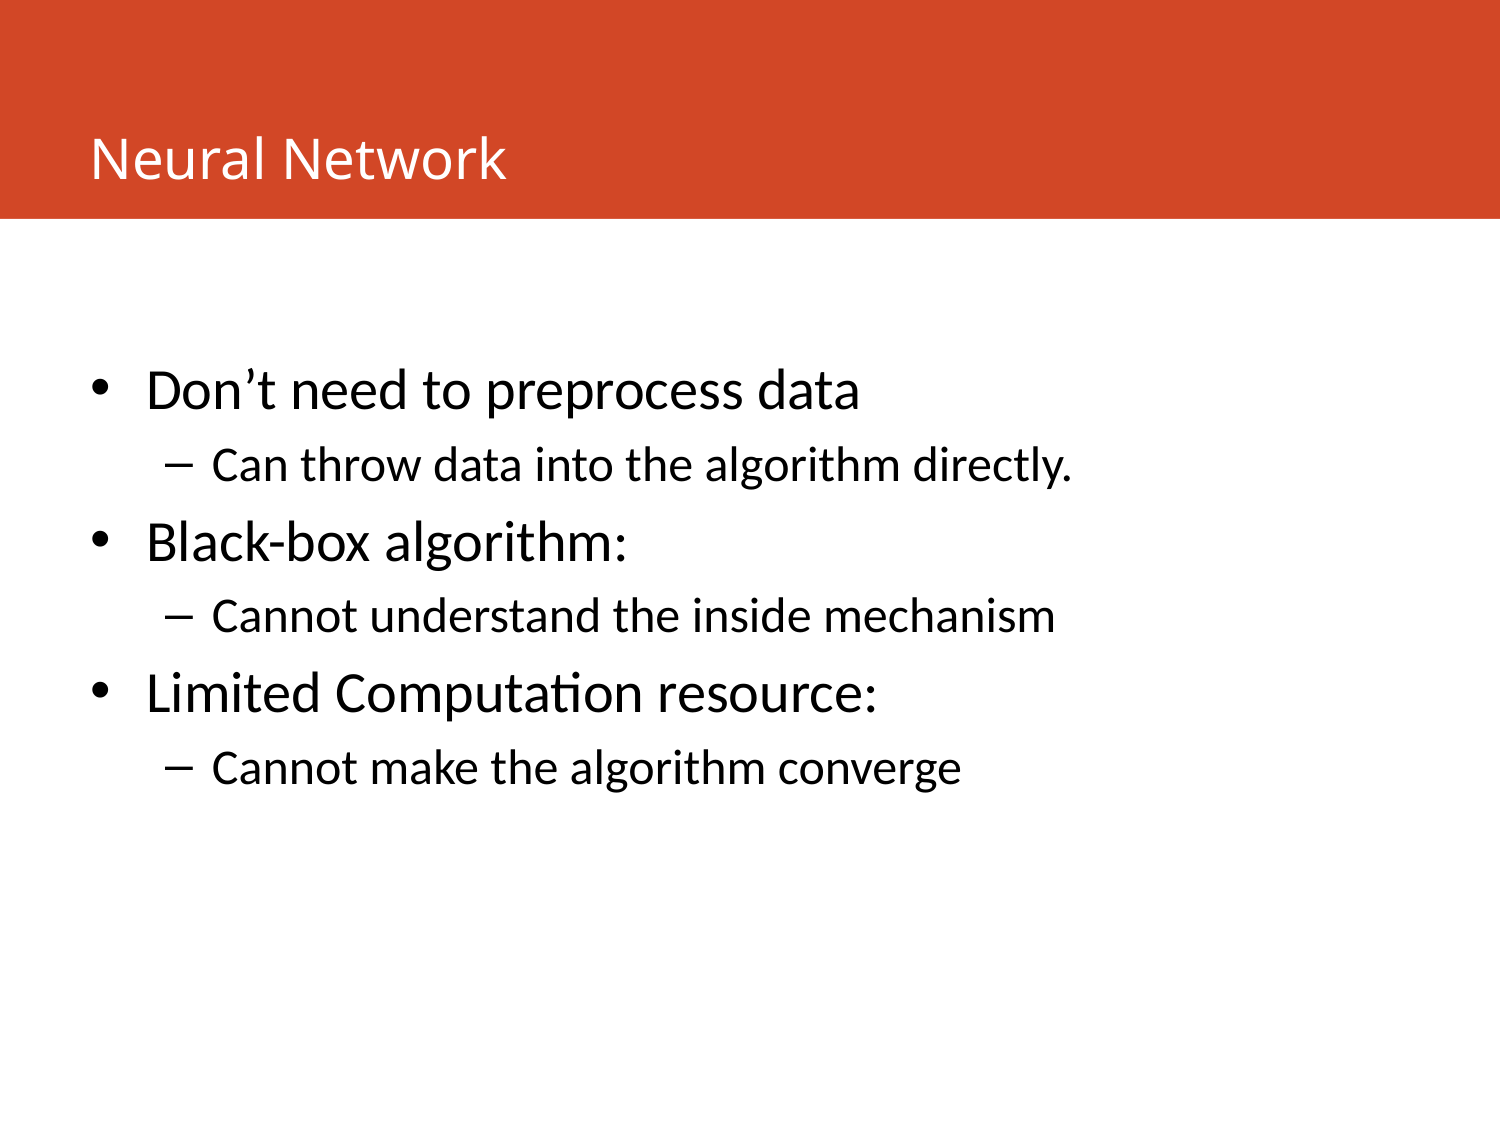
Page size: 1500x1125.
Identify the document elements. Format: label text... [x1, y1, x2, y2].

title Neural Network [74, 0, 1397, 199]
text_box Don’t need to preprocess data Can throw data into the algorithm directly. Black-box algorithm: Cannot understand the inside mechanism Limited Computation resource: Cannot make the algorithm converge [74, 262, 1425, 1005]
